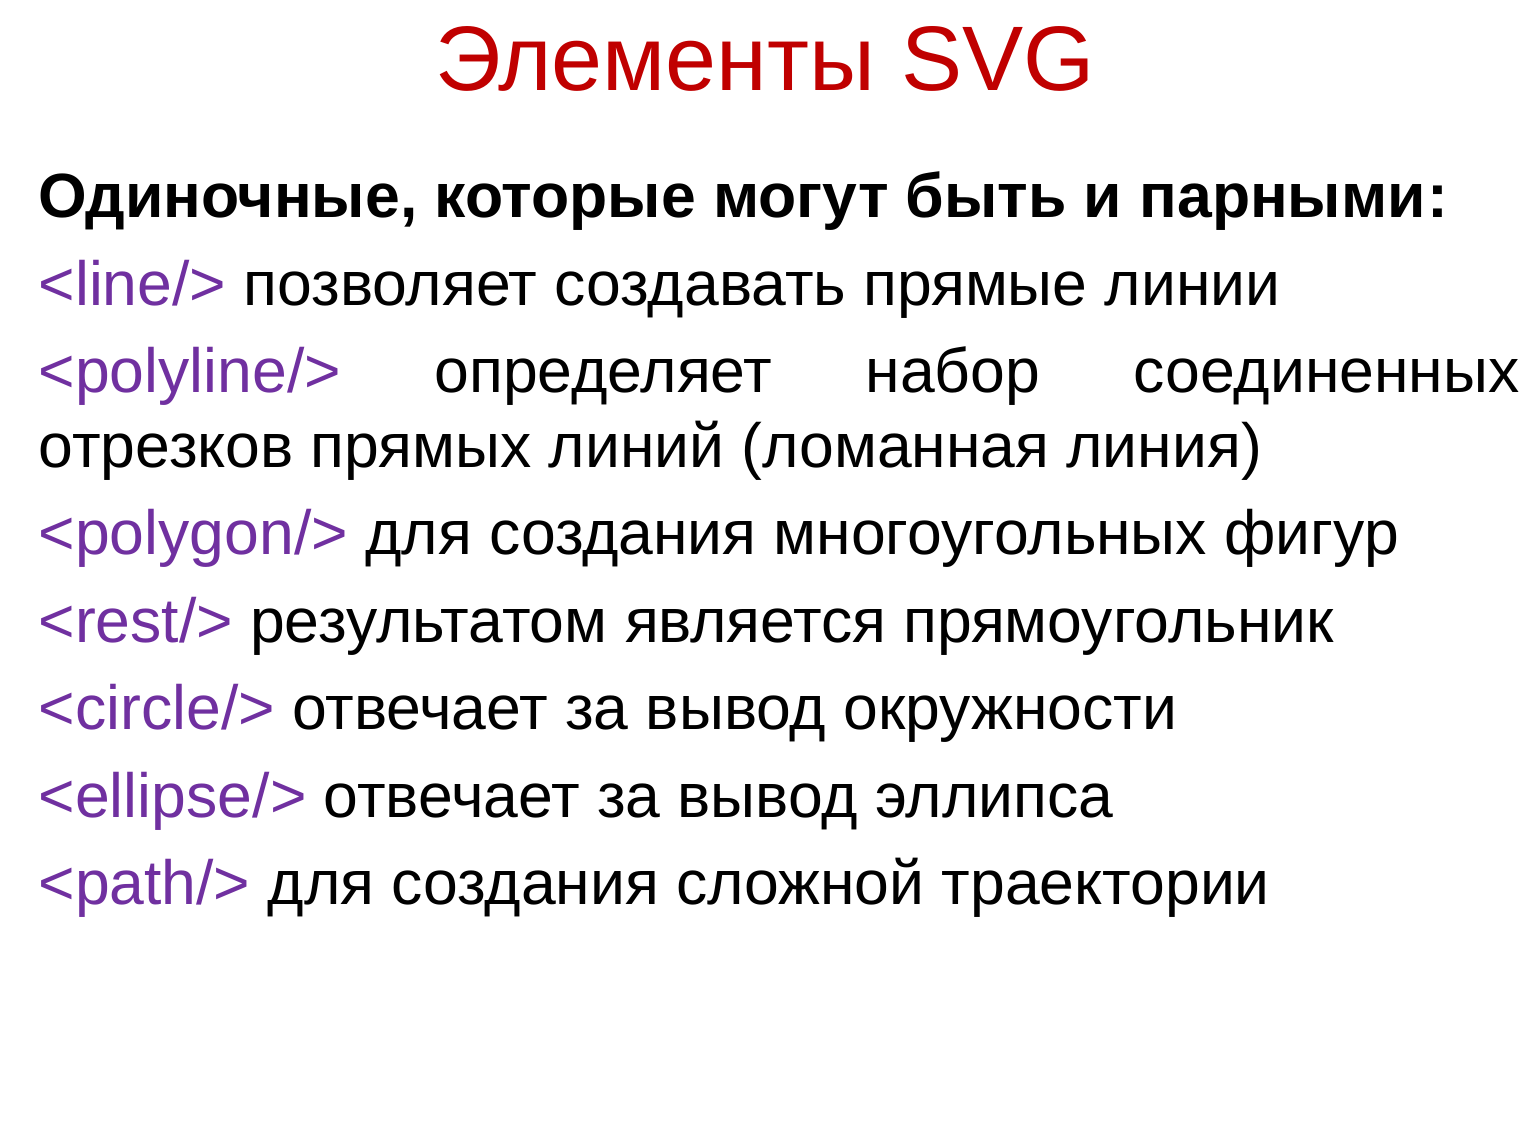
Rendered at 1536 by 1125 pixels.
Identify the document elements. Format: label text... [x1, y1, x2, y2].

list Одиночные, которые могут быть и парными: <line/> позволяет создавать прямые линии <polyline/> определяет набор соединенных отрезков прямых линий (ломанная линия) <polygon/> для создания многоугольных фигур <rest/> результатом является прямоугольник <circle/> отвечает за вывод окружности <ellipse/> отвечает за вывод эллипса <path/> для создания сложной траектории [23, 147, 1536, 890]
title Элементы SVG [74, 0, 1457, 147]
